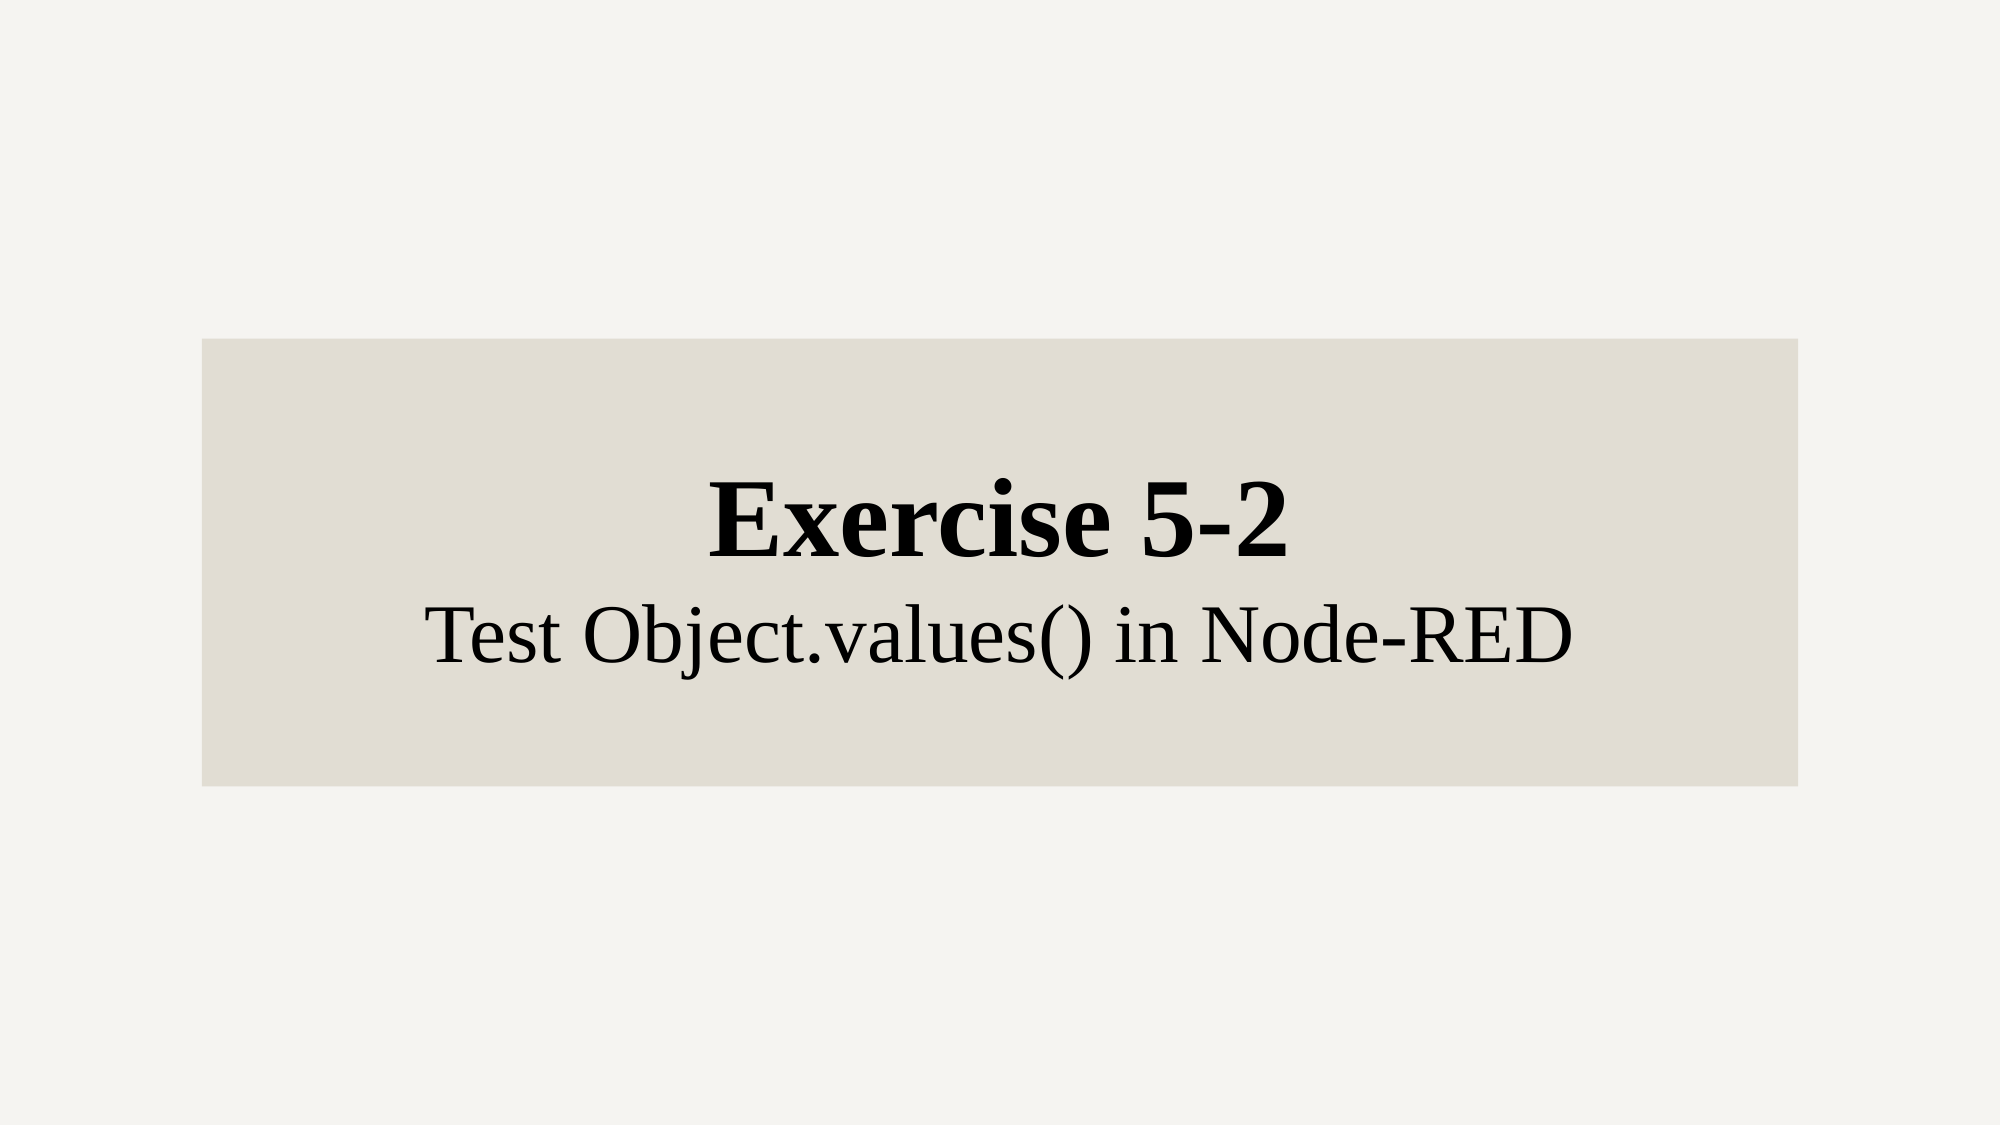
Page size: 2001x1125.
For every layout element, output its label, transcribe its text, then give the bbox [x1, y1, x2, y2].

text_box Exercise 5-2 Test Object.values() in Node-RED [201, 436, 1799, 686]
text_box [201, 337, 1799, 436]
text_box [0, 0, 2000, 1125]
text_box [201, 686, 1799, 787]
